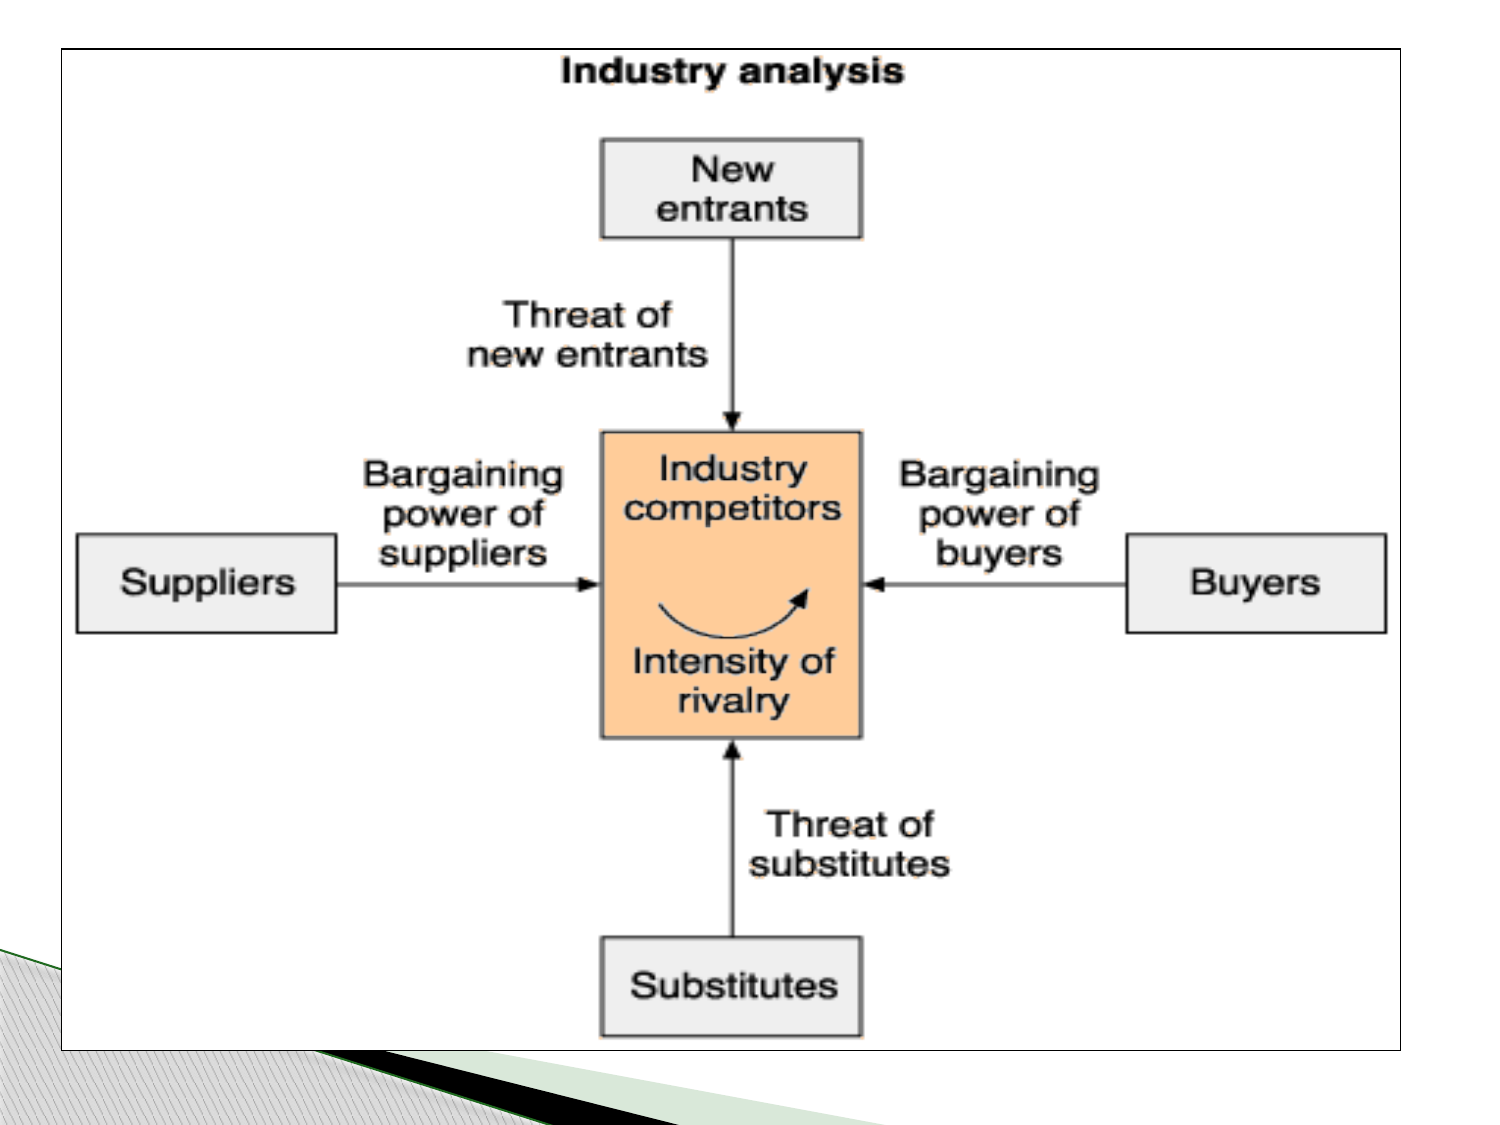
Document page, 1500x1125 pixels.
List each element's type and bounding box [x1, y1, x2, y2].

picture [62, 49, 1401, 1051]
